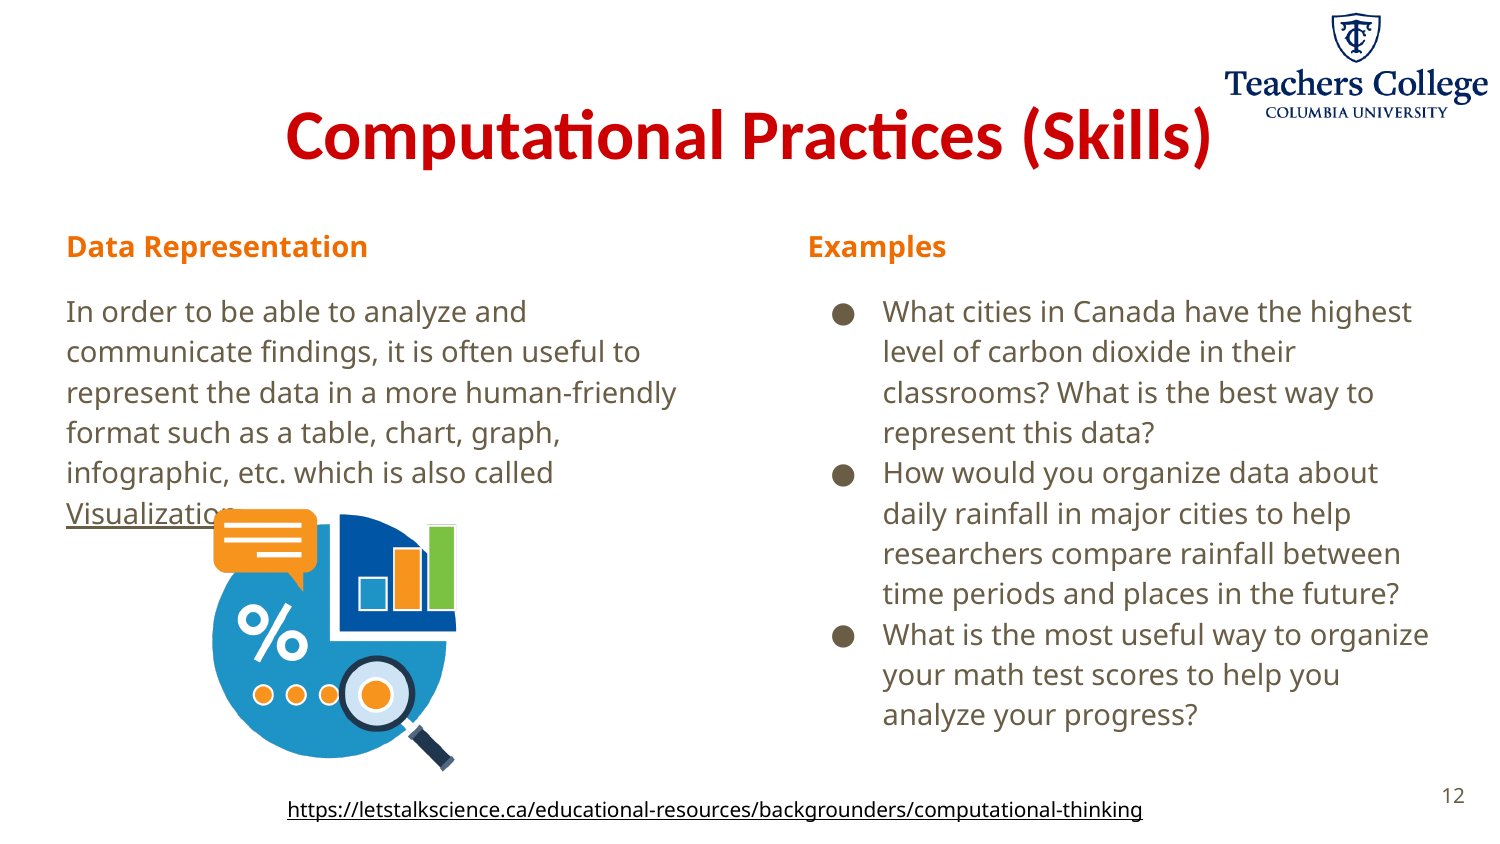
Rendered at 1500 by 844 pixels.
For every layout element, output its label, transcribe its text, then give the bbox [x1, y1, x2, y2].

list Examples What cities in Canada have the highest level of carbon dioxide in their classrooms? What is the best way to represent this data? How would you organize data about daily rainfall in major cities to help researchers compare rainfall between time periods and places in the future? What is the most useful way to organize your math test scores to help you analyze your progress? [792, 207, 1449, 750]
list Data Representation In order to be able to analyze and communicate findings, it is often useful to represent the data in a more human-friendly format such as a table, chart, graph, infographic, etc. which is also called Visualization. [51, 207, 730, 750]
title Computational Practices (Skills) [51, 72, 1449, 189]
text_box https://letstalkscience.ca/educational-resources/backgrounders/computational-thinking [272, 782, 1181, 839]
picture [190, 492, 478, 780]
picture [1224, 12, 1488, 118]
slide_number ‹#› [1389, 764, 1480, 830]
